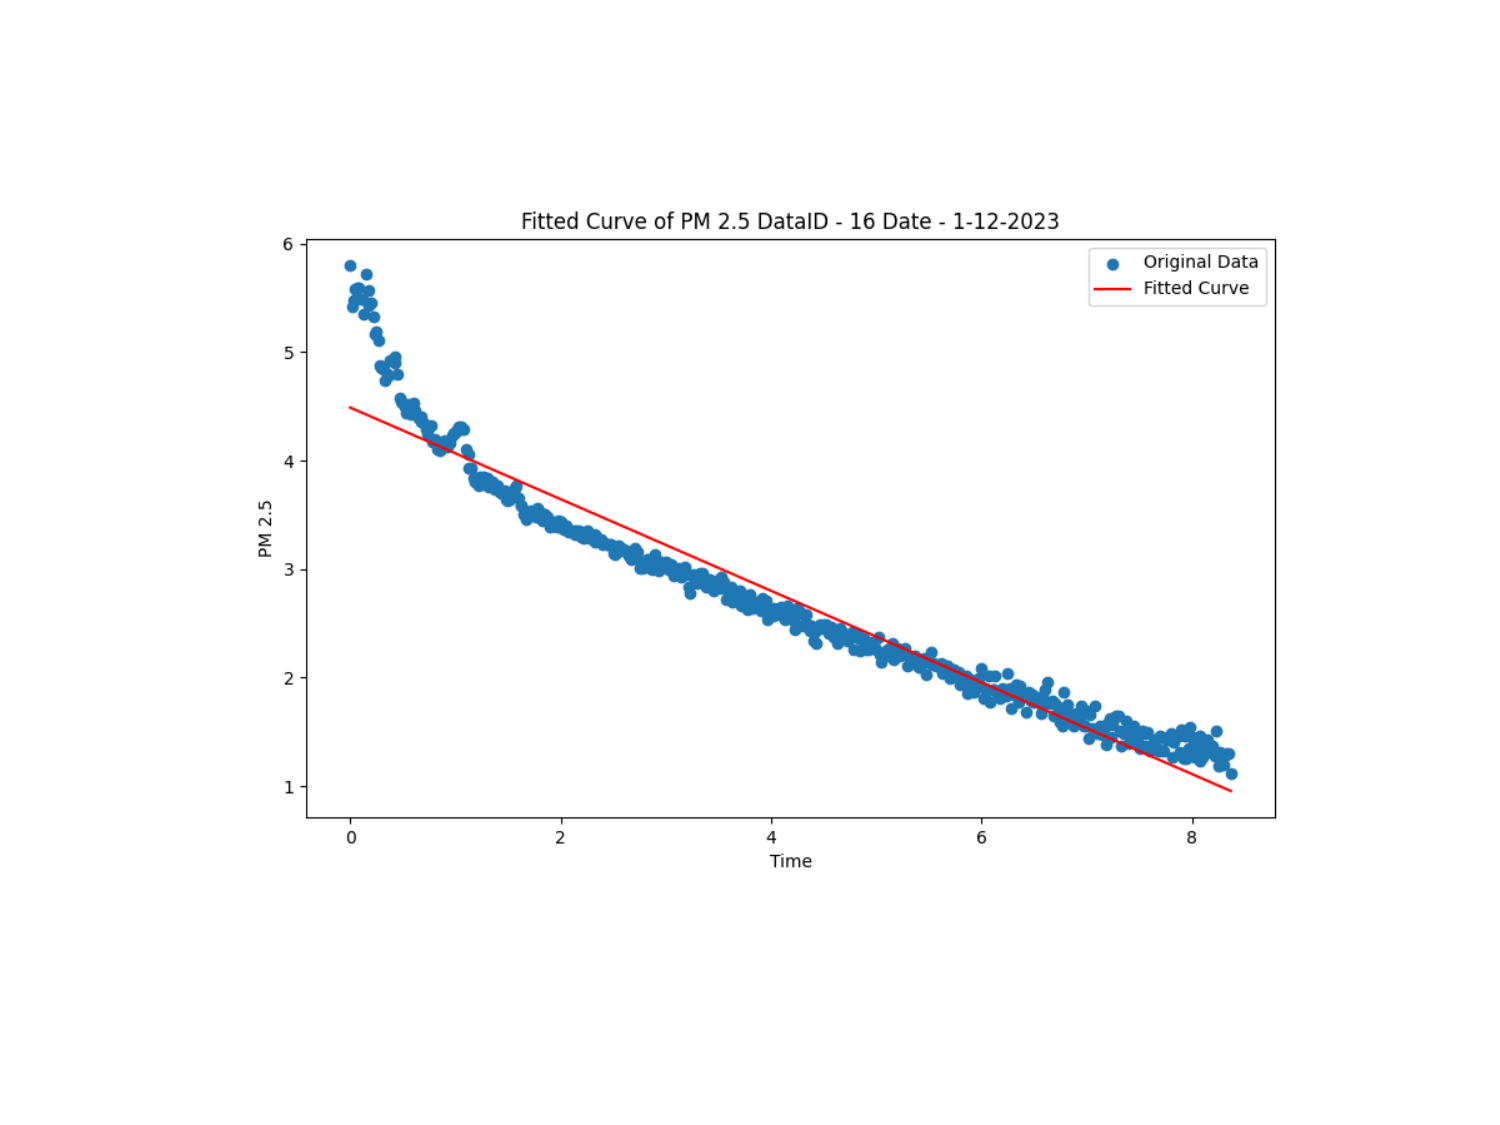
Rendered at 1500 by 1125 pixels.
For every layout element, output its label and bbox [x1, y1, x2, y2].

picture [149, 149, 1401, 901]
